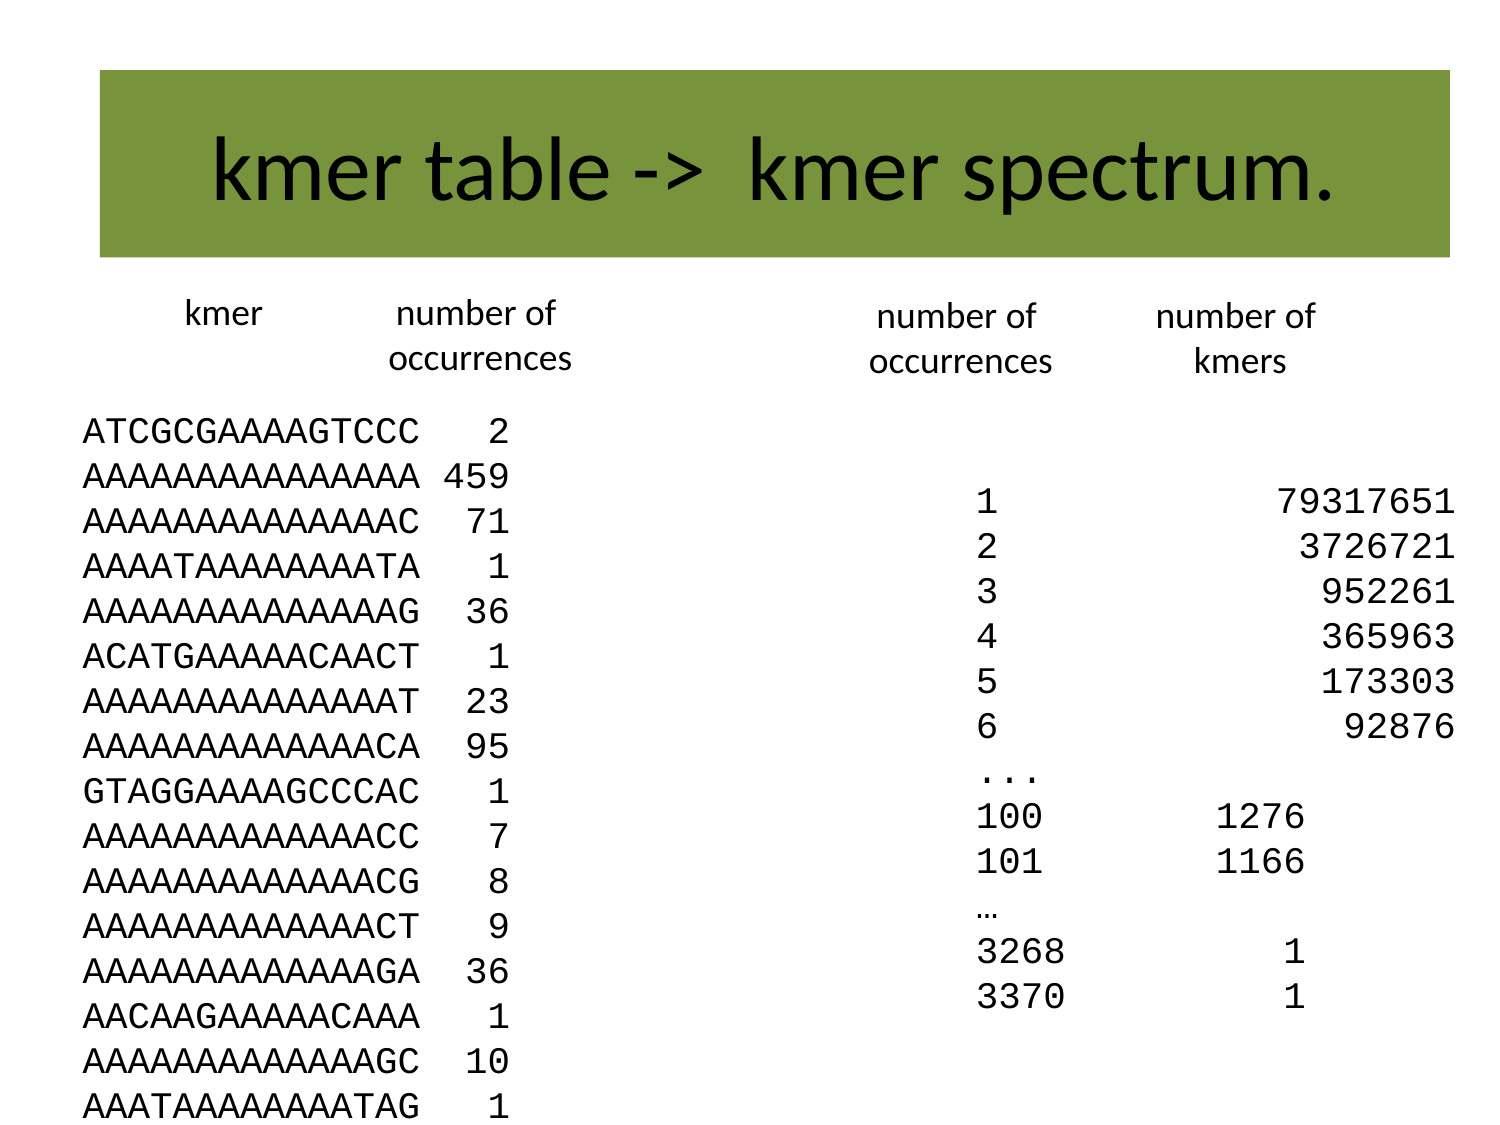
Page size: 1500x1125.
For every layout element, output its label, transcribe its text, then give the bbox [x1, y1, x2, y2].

text_box number of occurrences [853, 284, 1068, 389]
text_box kmer [169, 280, 279, 340]
text_box ATCGCGAAAAGTCCC 2 AAAAAAAAAAAAAAA 459 AAAAAAAAAAAAAAC 71 AAAATAAAAAAAATA 1 AAAAAAAAAAAAAAG 36 ACATGAAAAACAACT 1 AAAAAAAAAAAAAAT 23 AAAAAAAAAAAAACA 95 GTAGGAAAAGCCCAC 1 AAAAAAAAAAAAACC 7 AAAAAAAAAAAAACG 8 AAAAAAAAAAAAACT 9 AAAAAAAAAAAAAGA 36 AACAAGAAAAACAAA 1 AAAAAAAAAAAAAGC 10 AAATAAAAAAAATAG 1 AACAGAAAAAACACG 1 AAAAAAAAAAAAAGG 2 AAAAAAAAAAAAAGT 6 [67, 398, 818, 1125]
text_box 1 79317651 2 3726721 3 952261 4 365963 5 173303 6 92876 ... 100 1276 101 1166 … 3268 1 3370 1 [961, 468, 1500, 1069]
text_box number of occurrences [373, 280, 588, 385]
text_box number of kmers [1140, 284, 1340, 389]
text_box kmer table -> kmer spectrum. [99, 70, 1450, 258]
